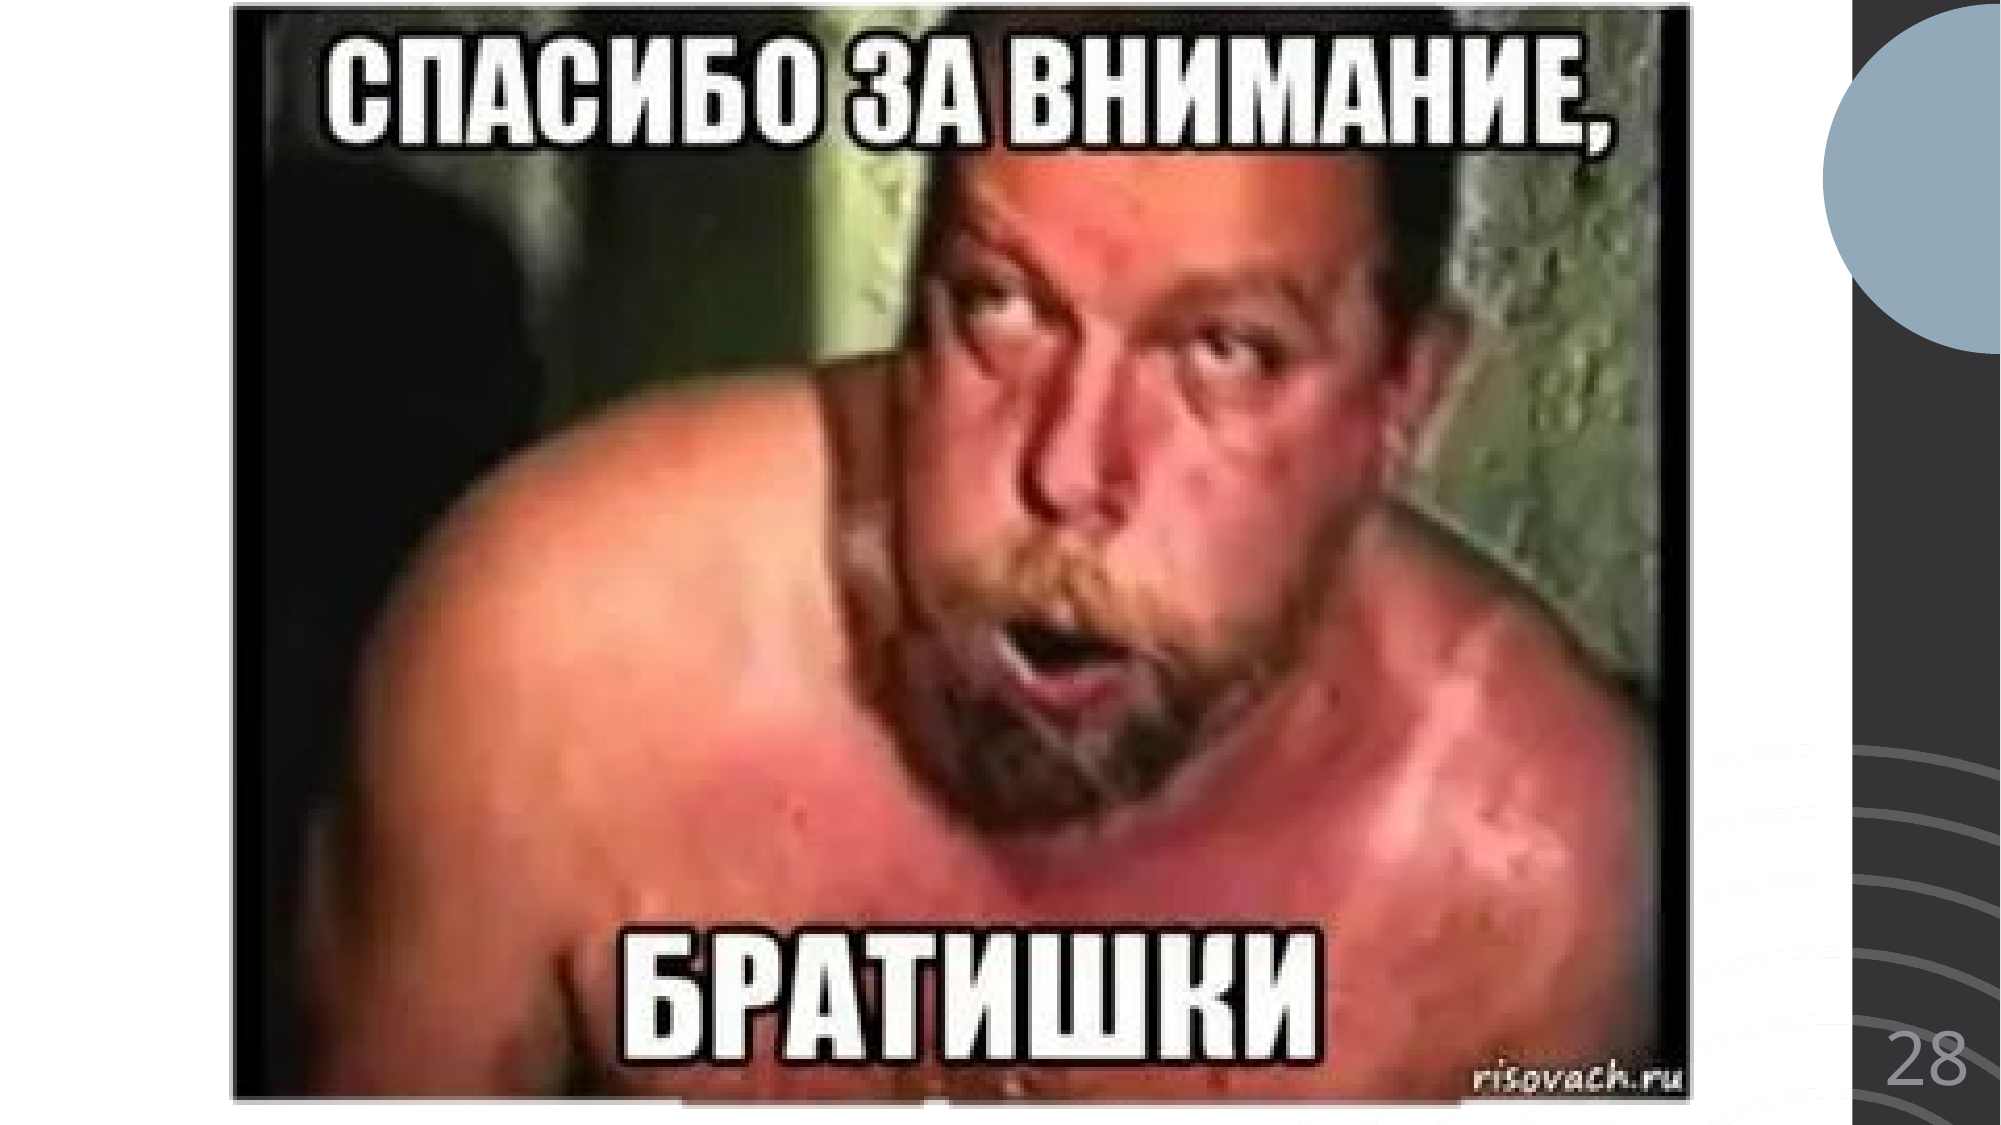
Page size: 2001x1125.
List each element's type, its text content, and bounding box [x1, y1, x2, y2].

slide_number 28 [1862, 1012, 2000, 1110]
picture [75, 0, 2000, 1125]
